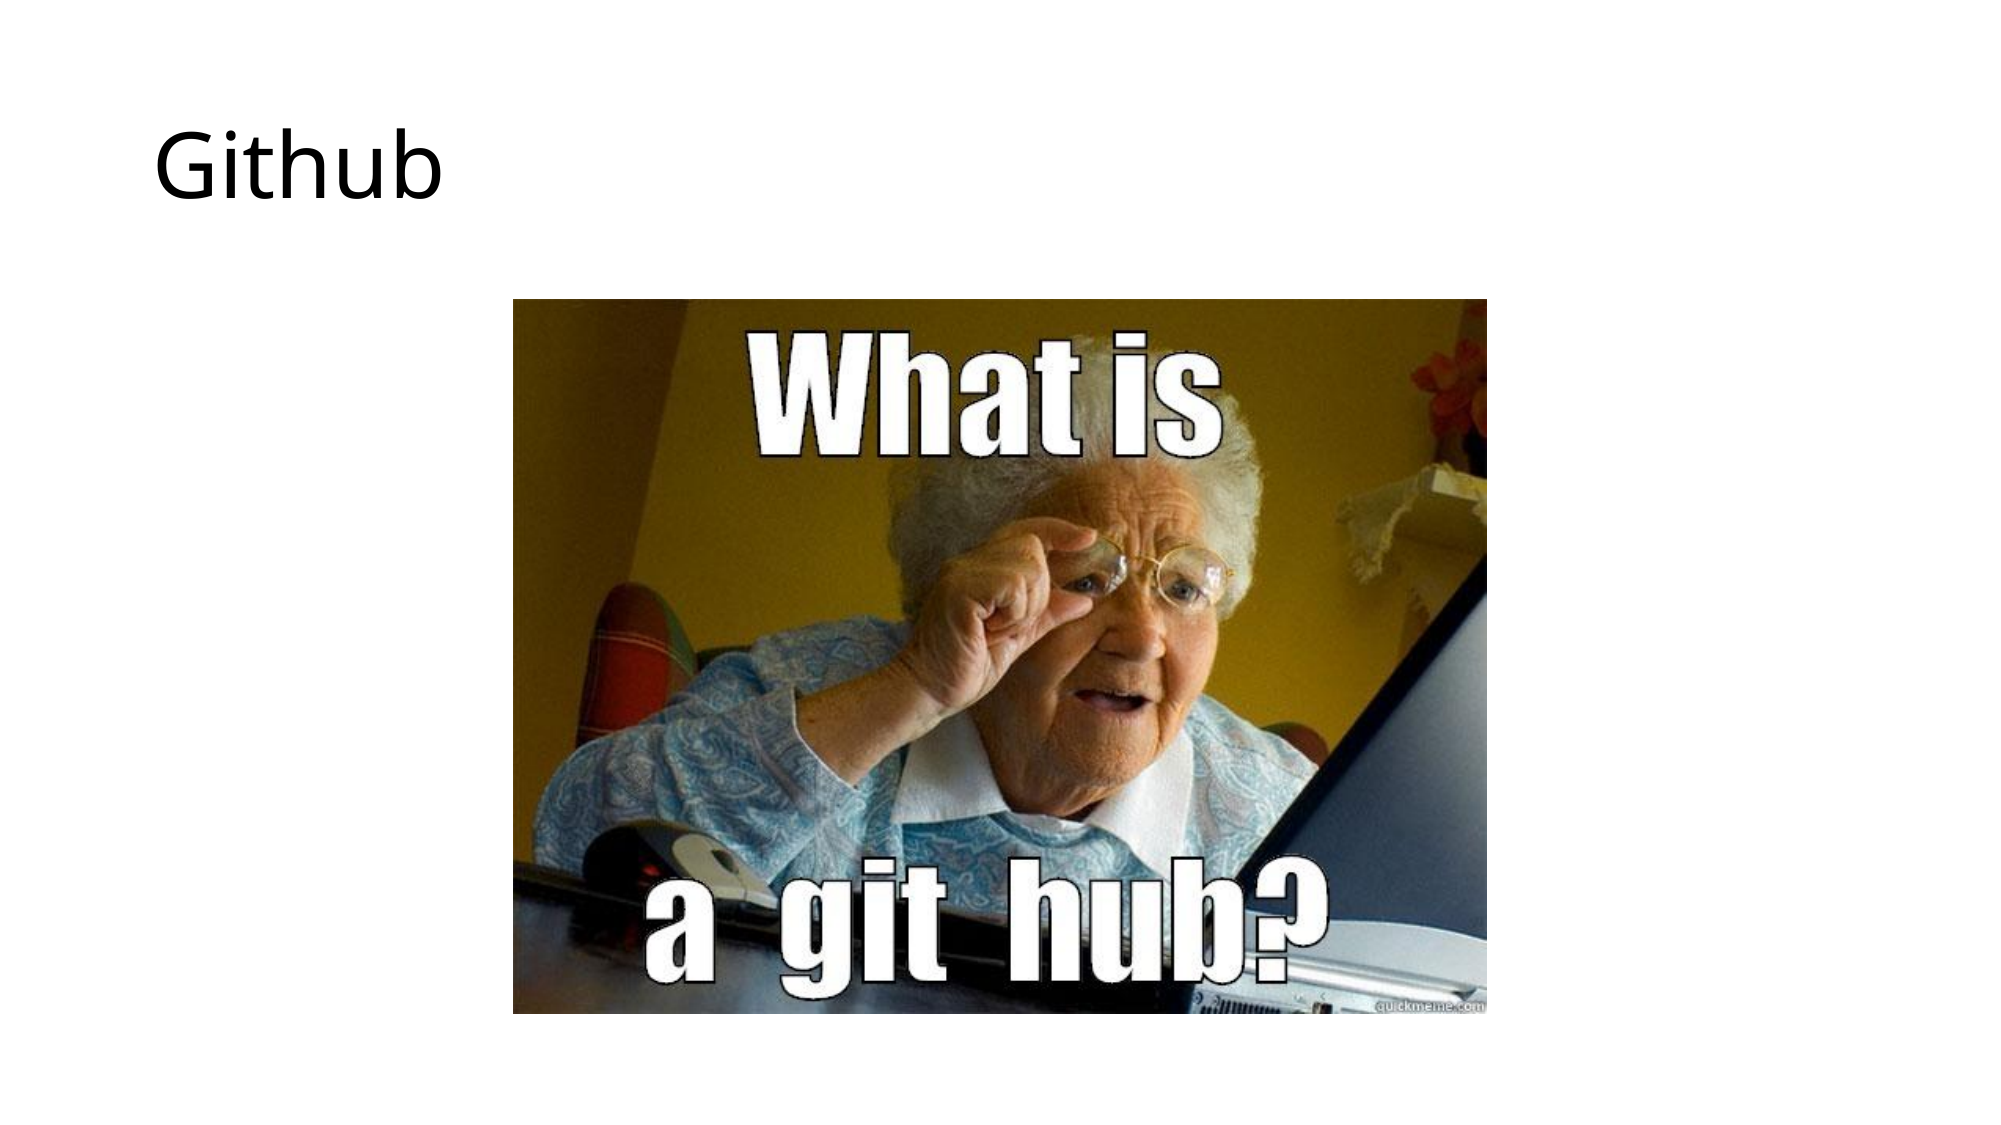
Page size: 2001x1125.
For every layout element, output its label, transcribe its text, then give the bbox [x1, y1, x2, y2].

title Github [137, 59, 1863, 278]
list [513, 299, 1487, 1014]
